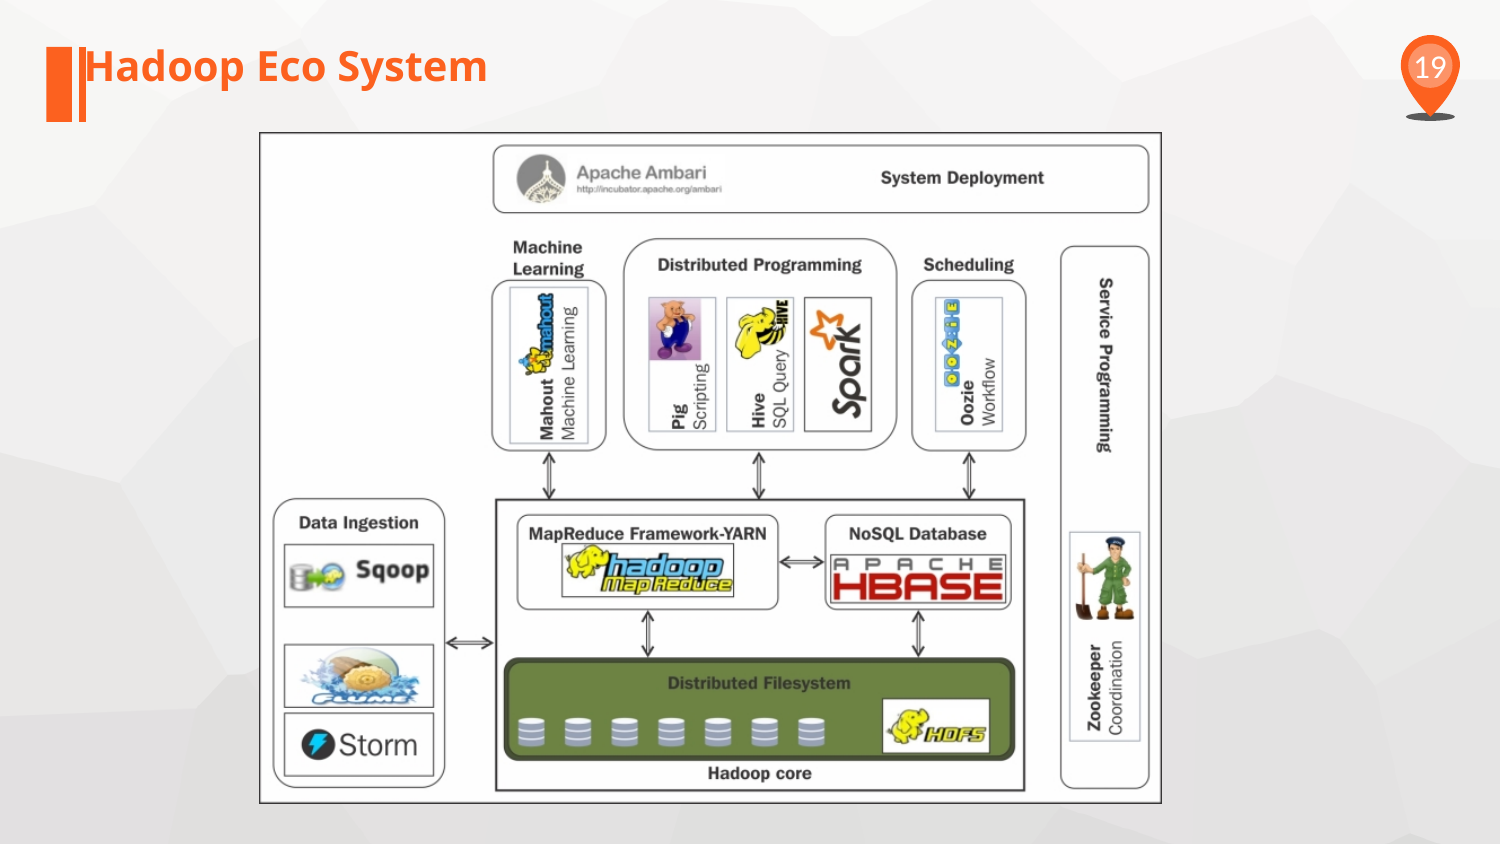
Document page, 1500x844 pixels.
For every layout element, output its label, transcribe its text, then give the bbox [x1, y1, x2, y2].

text_box [44, 45, 74, 124]
picture [0, 0, 1500, 844]
text_box Hadoop Eco System [68, 32, 504, 98]
slide_number 19 [1254, 42, 1500, 88]
